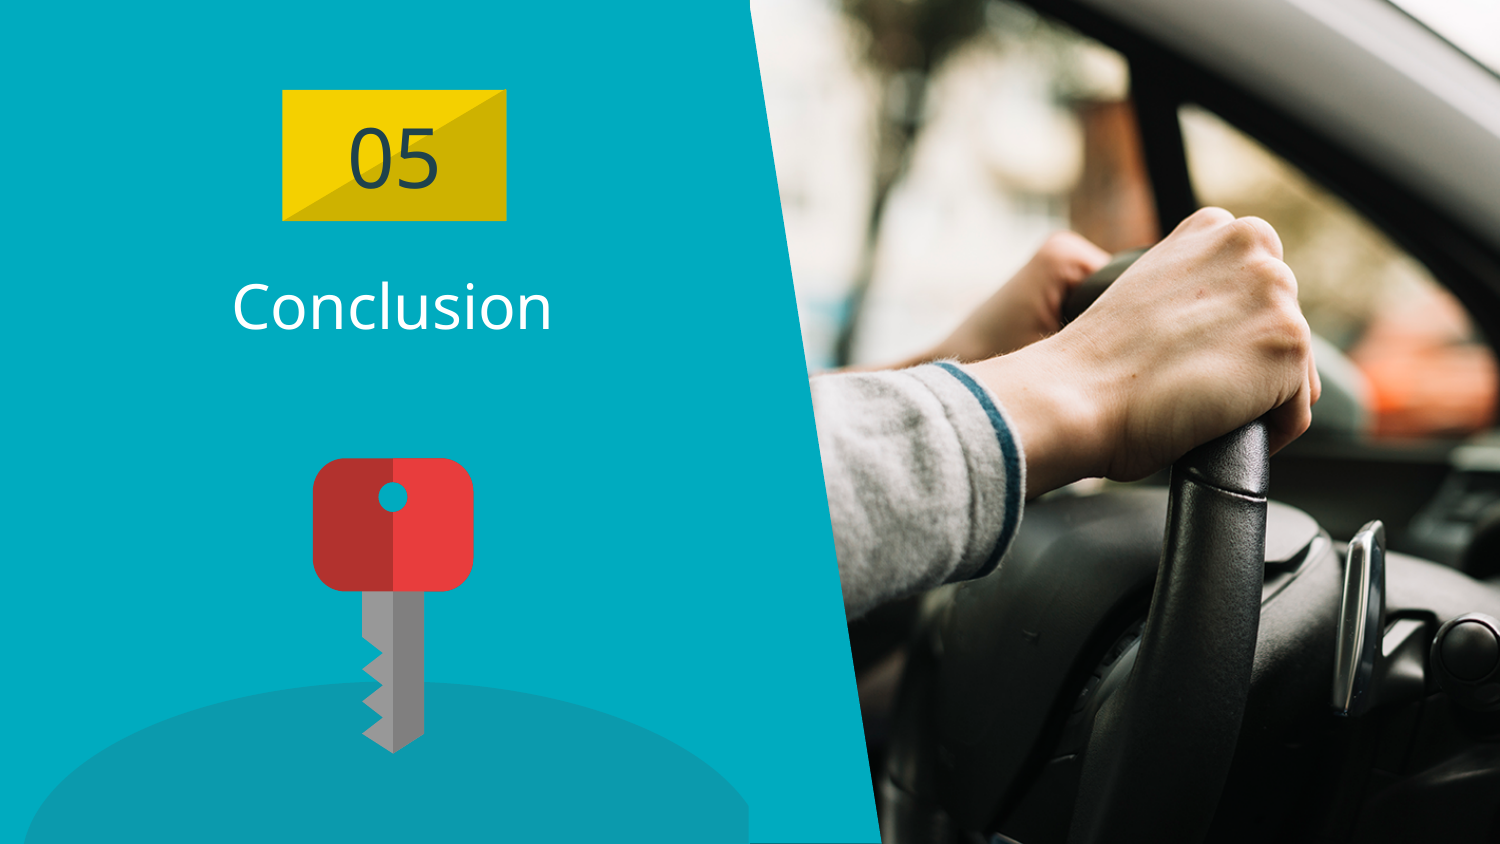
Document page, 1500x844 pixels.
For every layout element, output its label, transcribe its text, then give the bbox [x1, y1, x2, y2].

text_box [312, 458, 474, 754]
picture [749, 0, 1500, 844]
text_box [282, 88, 507, 222]
subtitle Conclusion [143, 251, 643, 427]
